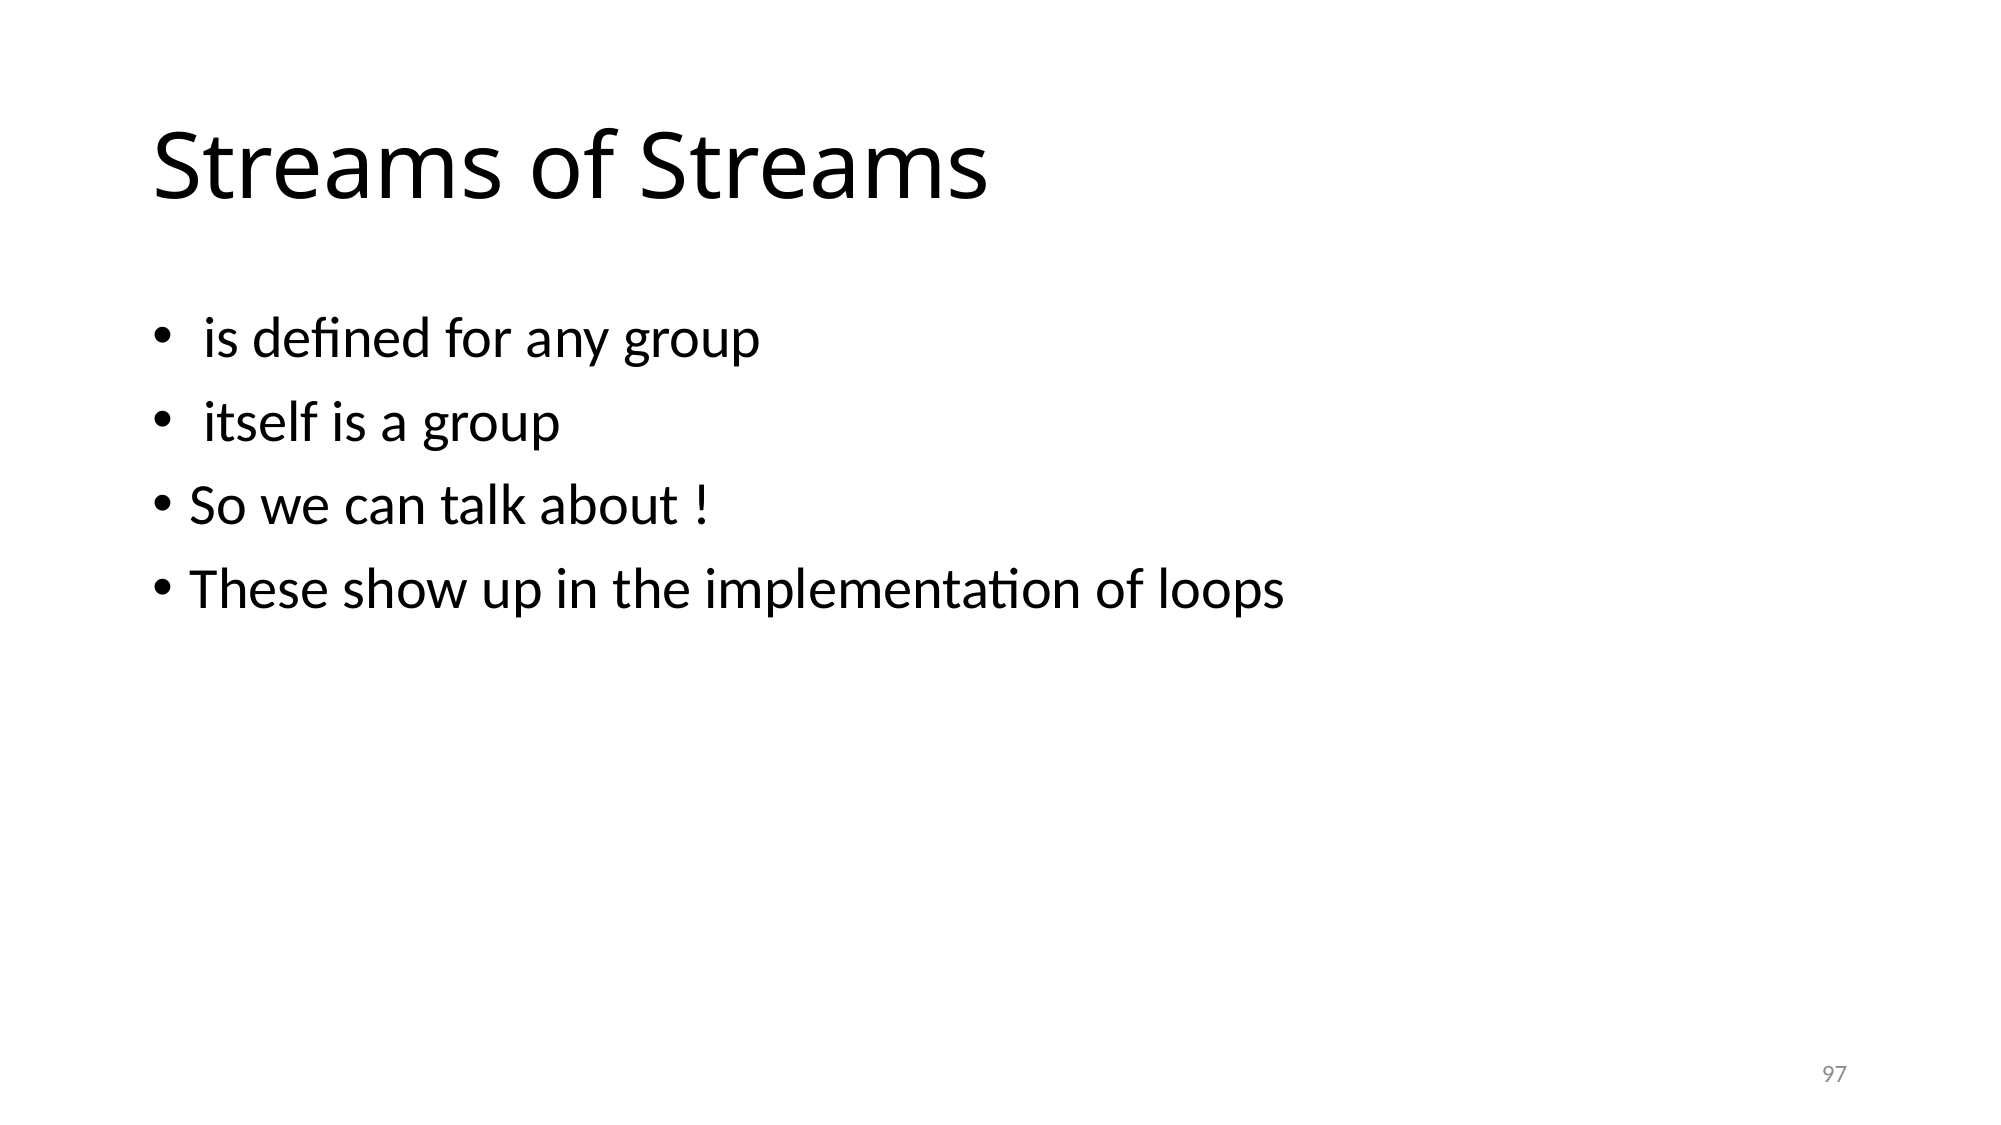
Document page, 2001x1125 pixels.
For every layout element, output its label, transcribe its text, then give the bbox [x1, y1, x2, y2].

title Streams of Streams [137, 59, 1863, 278]
slide_number 97 [1798, 1042, 1863, 1103]
